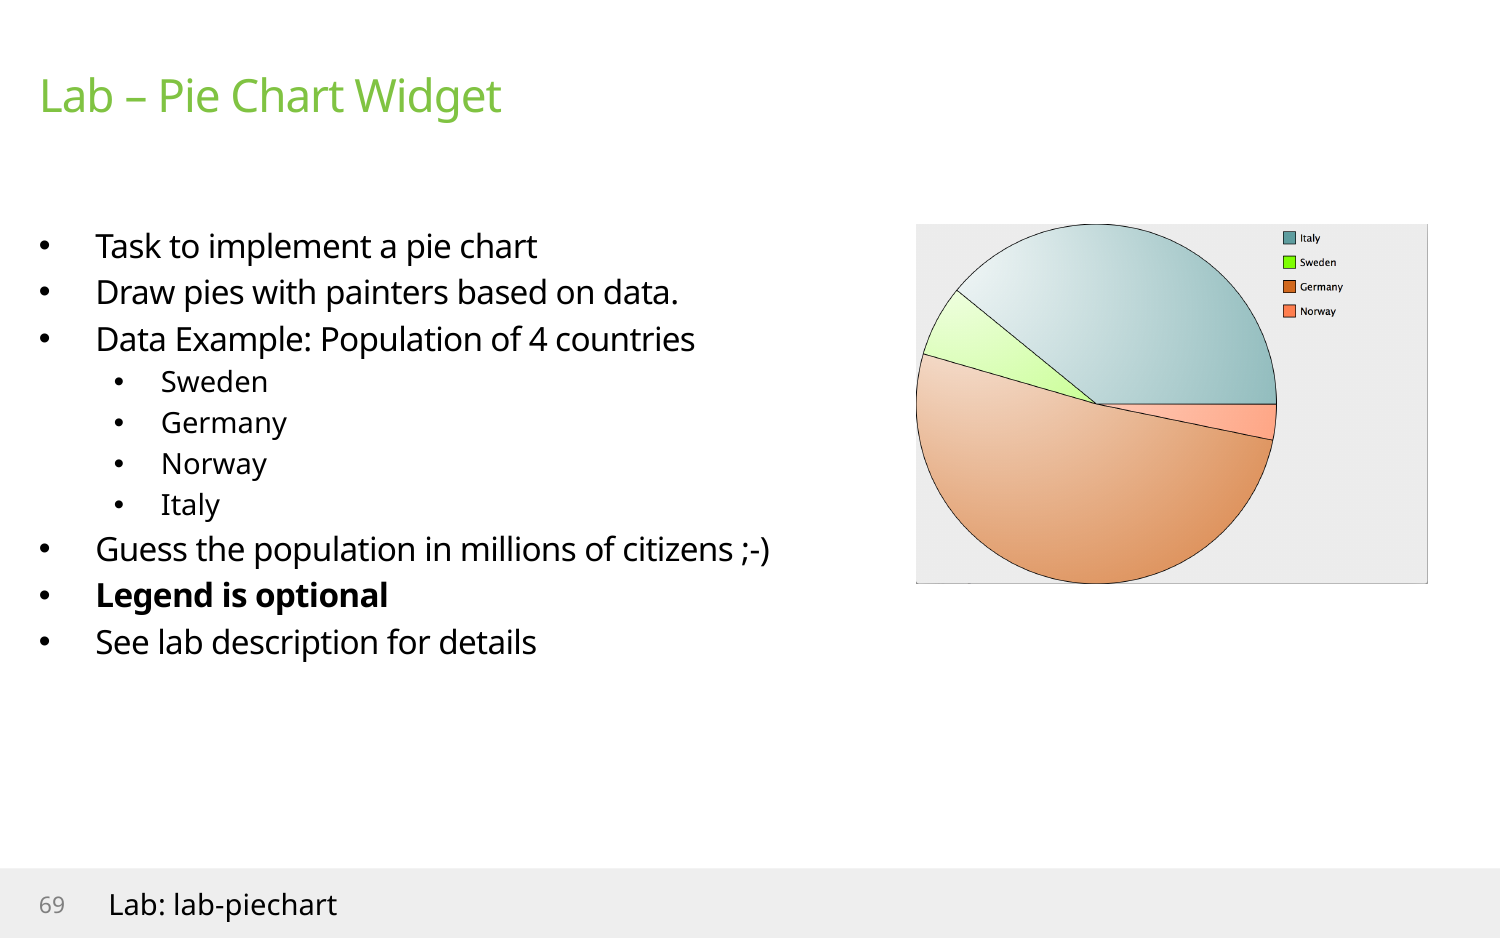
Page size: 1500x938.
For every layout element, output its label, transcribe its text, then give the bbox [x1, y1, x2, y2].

picture [916, 224, 1428, 585]
text_box Lab: lab-piechart [93, 894, 795, 927]
title Lab – Pie Chart Widget [39, 66, 1052, 195]
list Task to implement a pie chart Draw pies with painters based on data. Data Example: Population of 4 countries Sweden Germany Norway Italy Guess the population in millions of citizens ;-) Legend is optional See lab description for details [39, 224, 1471, 846]
slide_number 69 [39, 892, 410, 921]
